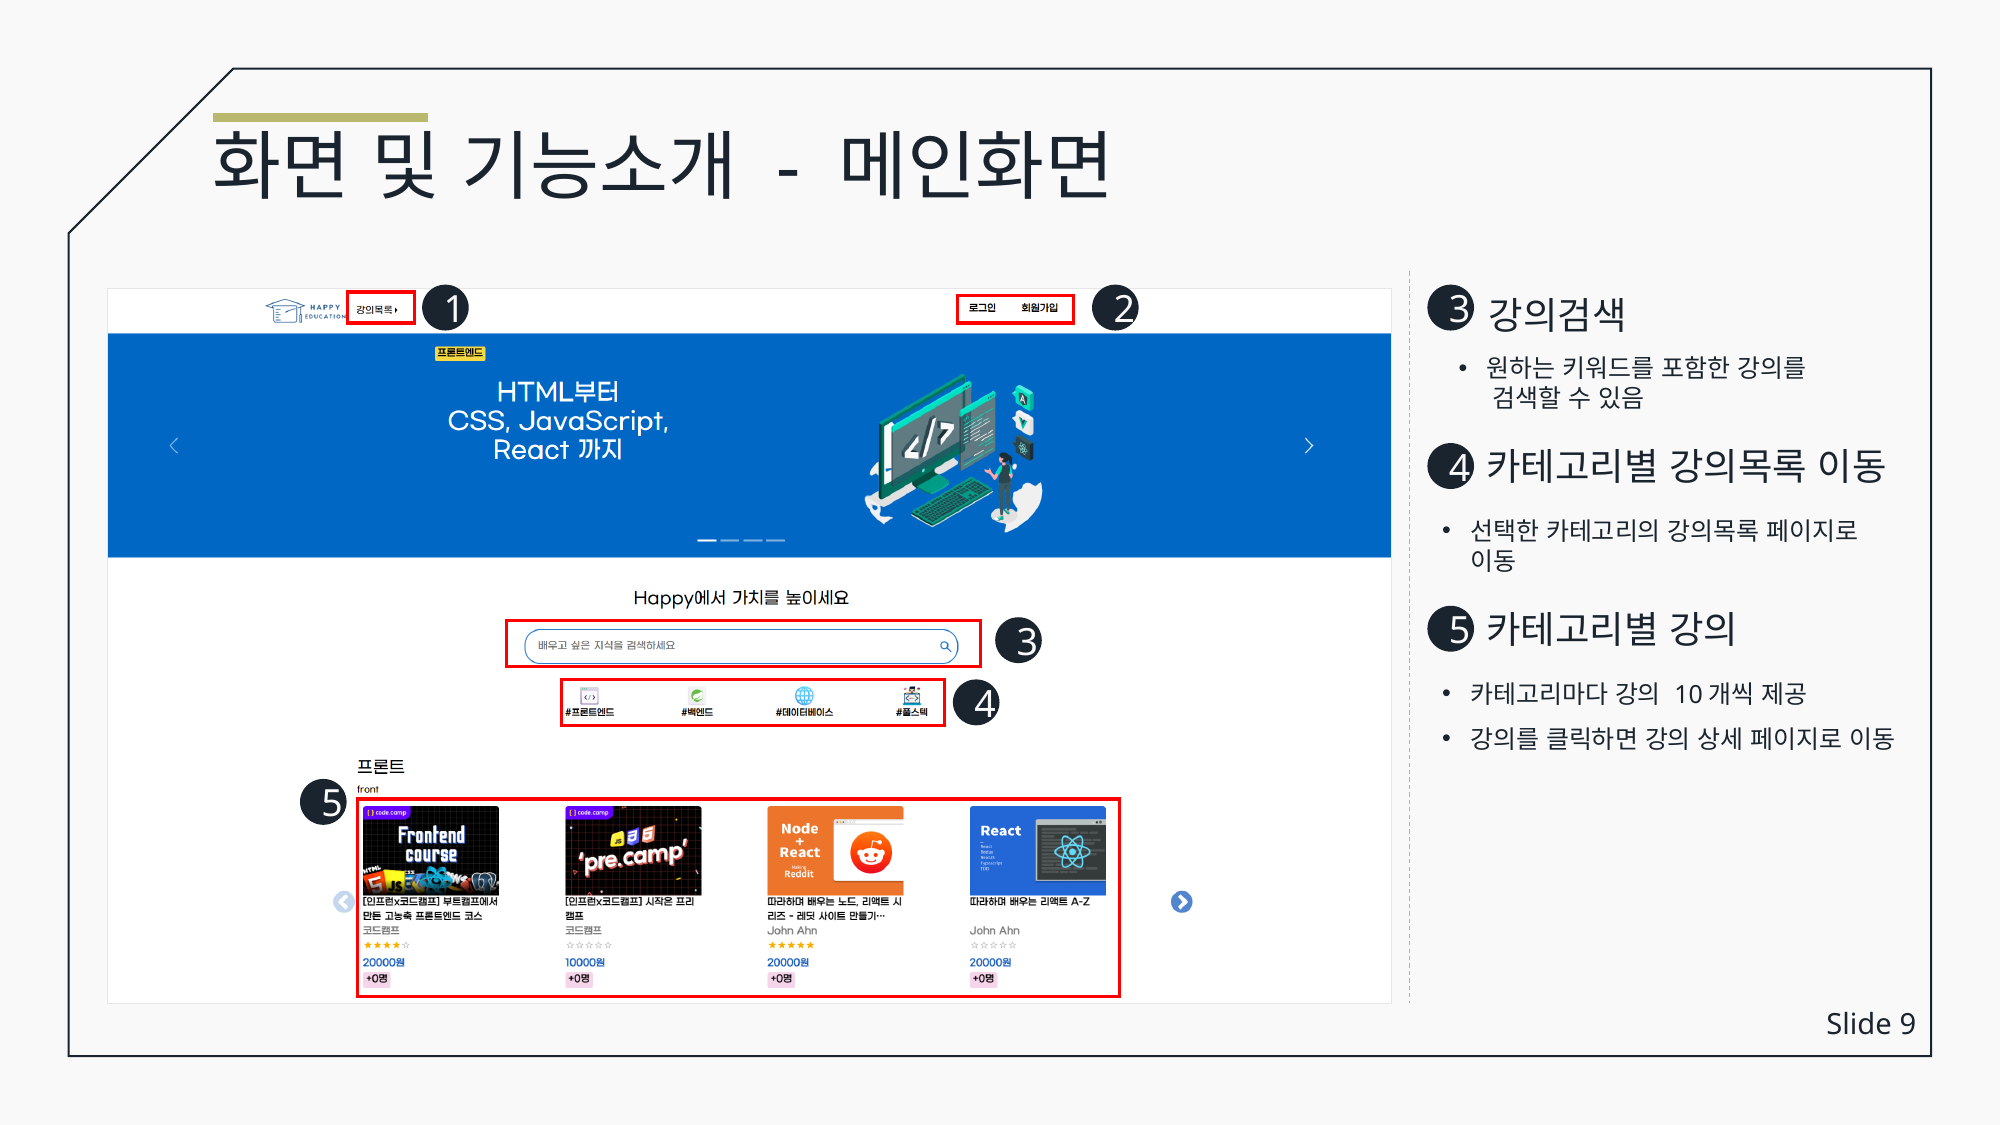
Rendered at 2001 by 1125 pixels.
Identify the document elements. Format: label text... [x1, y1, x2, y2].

text_box 카테고리별 강의 [1471, 598, 1932, 659]
text_box 원하는 키워드를 포함한 강의를 검색할 수 있음 [1443, 345, 1922, 420]
text_box 3 [1426, 283, 1474, 332]
text_box 2 [1101, 283, 1130, 288]
text_box 선택한 카테고리의 강의목록 페이지로 이동 [1427, 507, 1919, 583]
list 화면 및 기능소개 - 메인화면 [197, 121, 1932, 320]
text_box 4 [1426, 442, 1471, 491]
text_box 카테고리마다 강의 10개씩 제공 강의를 클릭하면 강의 상세 페이지로 이동 [1427, 670, 1919, 761]
text_box 1 [431, 283, 460, 288]
picture [107, 288, 1392, 1004]
text_box 5 [1426, 604, 1471, 653]
text_box 카테고리별 강의목록 이동 [1471, 435, 1932, 496]
text_box 강의검색 [1474, 284, 1901, 345]
